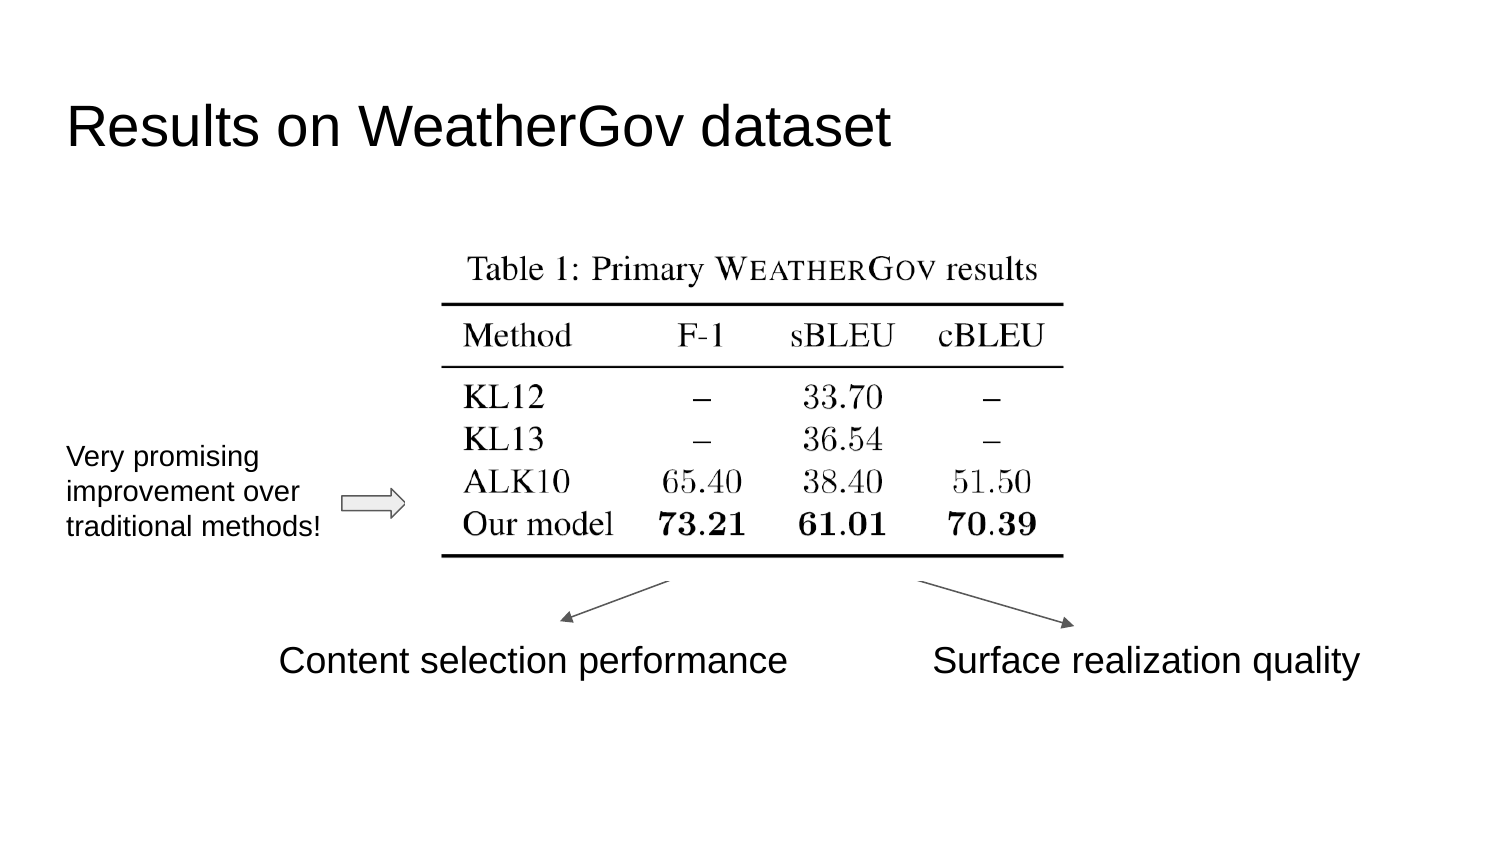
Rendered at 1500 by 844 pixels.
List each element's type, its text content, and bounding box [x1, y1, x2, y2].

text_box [559, 588, 685, 622]
text_box Very promising improvement over traditional methods! [51, 421, 400, 547]
text_box [341, 488, 400, 519]
title Results on WeatherGov dataset [51, 72, 1449, 167]
text_box Content selection performance [263, 621, 857, 692]
text_box Surface realization quality [917, 621, 1500, 670]
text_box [898, 588, 1075, 627]
picture [405, 207, 1103, 581]
